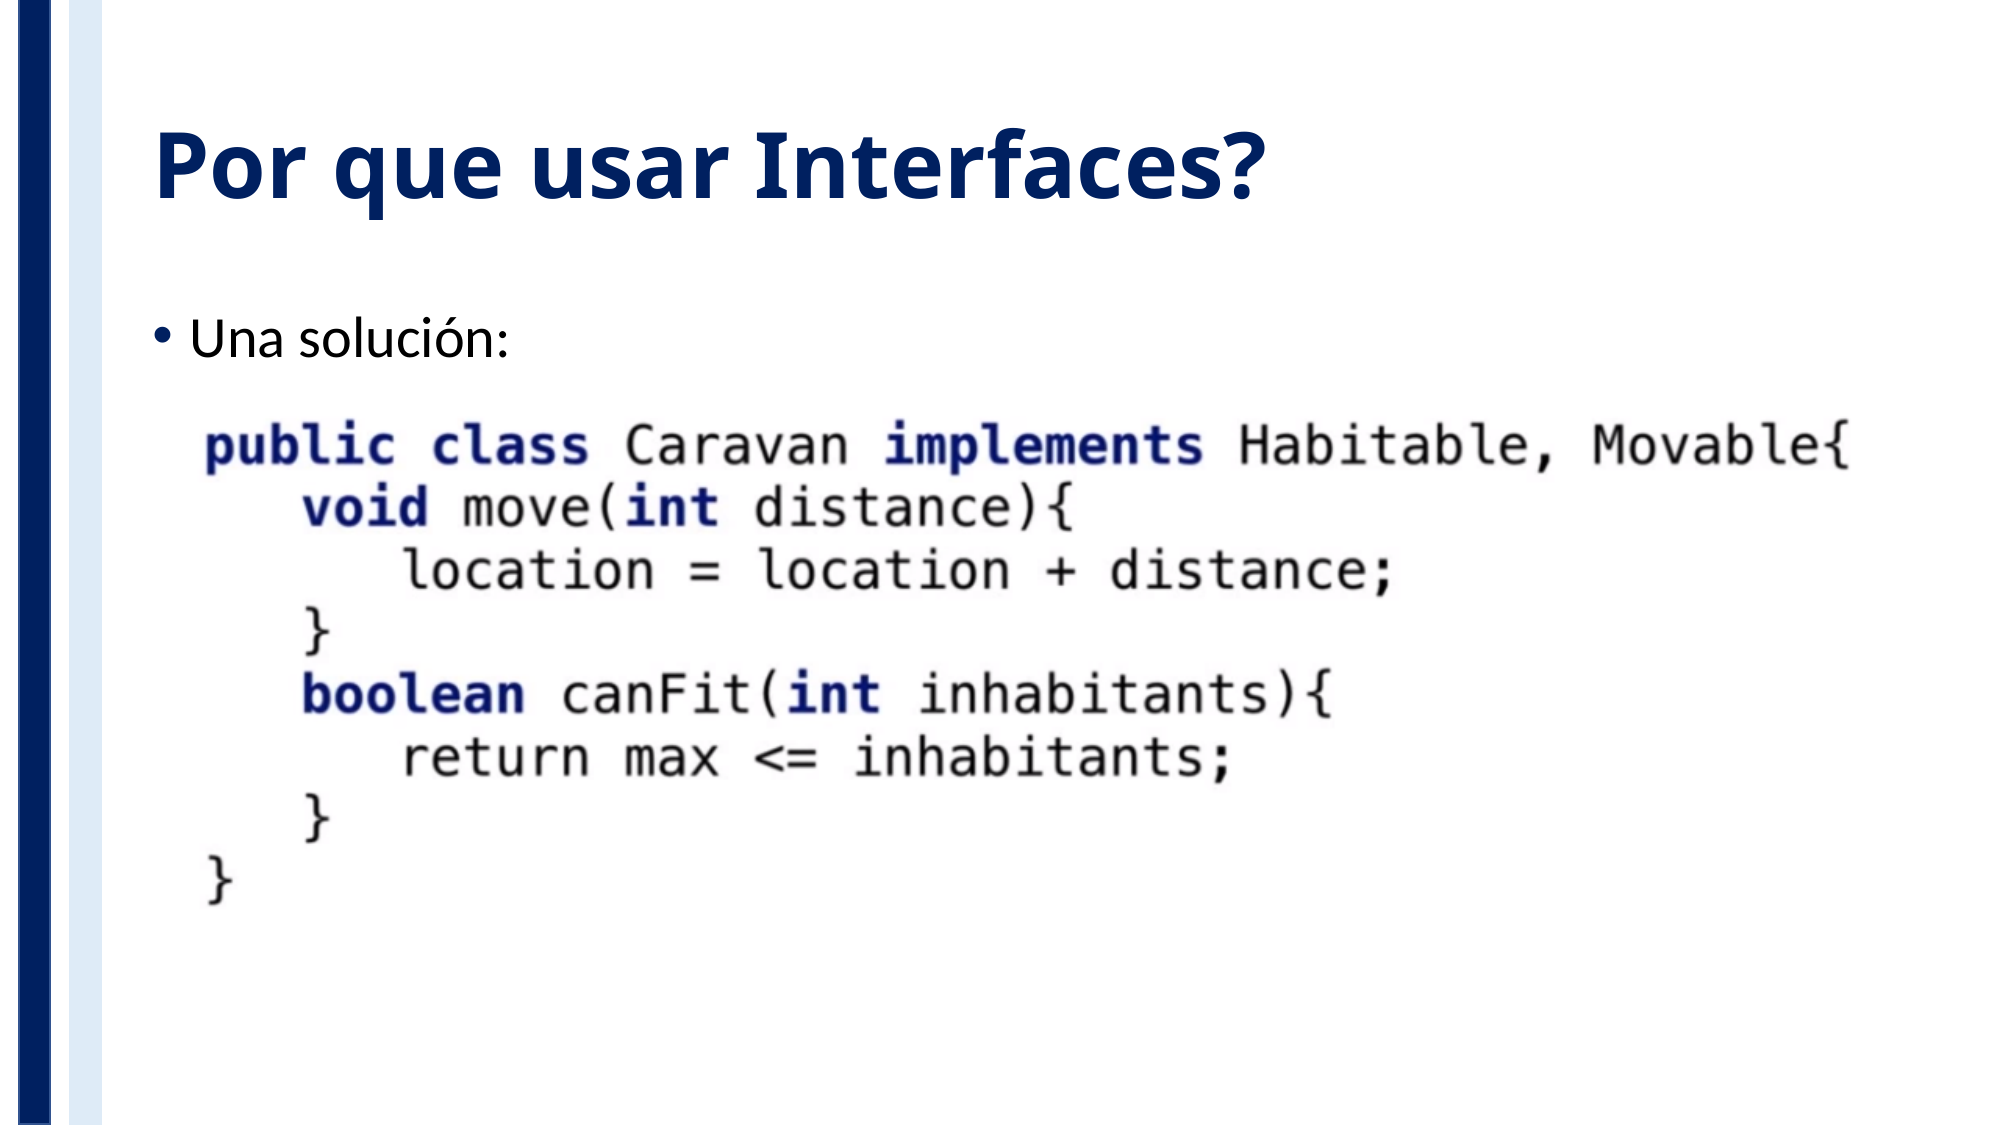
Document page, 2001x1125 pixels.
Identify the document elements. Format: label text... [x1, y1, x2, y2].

list Una solución: [137, 299, 1863, 1014]
picture [186, 403, 1941, 944]
title Por que usar Interfaces? [137, 59, 1863, 278]
